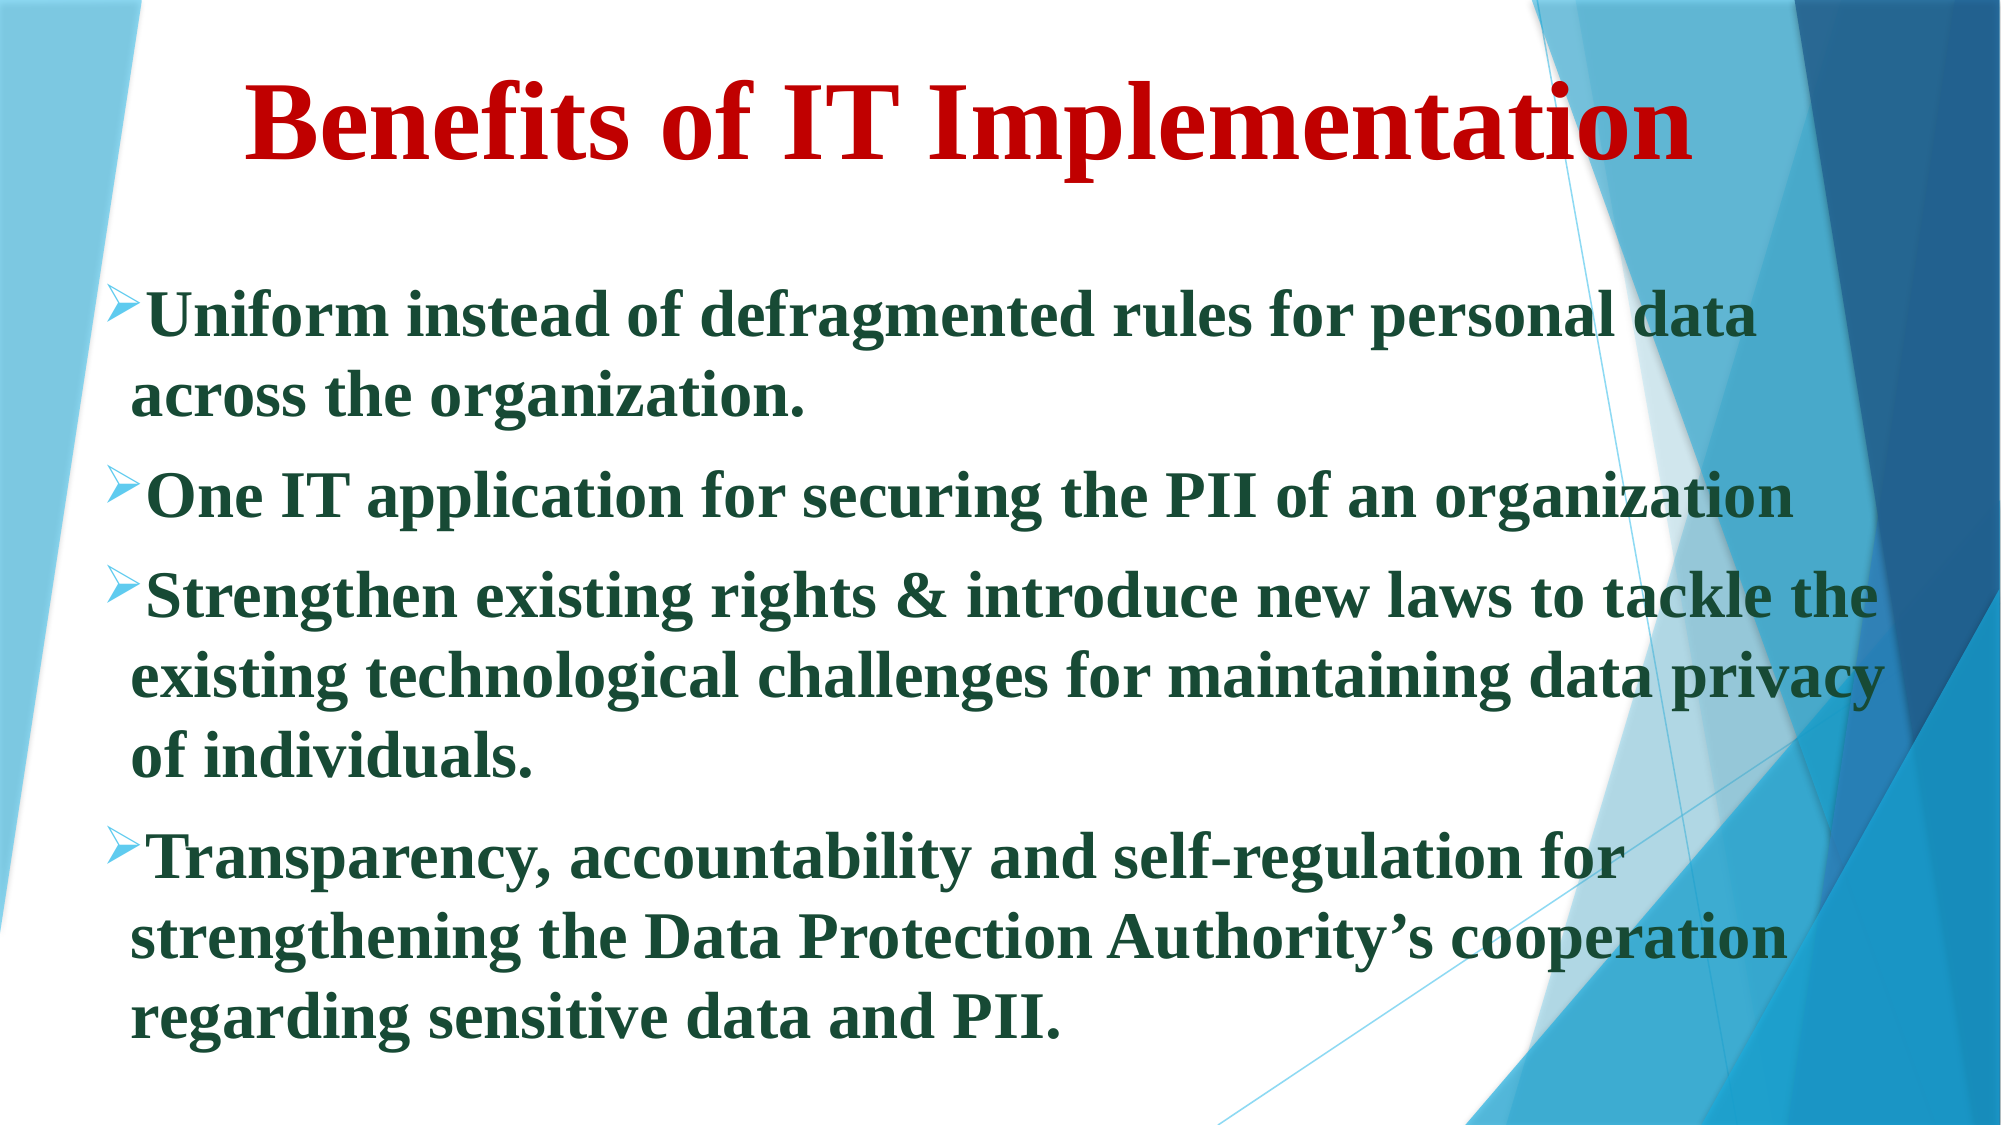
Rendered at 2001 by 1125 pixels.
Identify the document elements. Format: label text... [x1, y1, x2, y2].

subtitle Uniform instead of defragmented rules for personal data across the organization. One IT application for securing the PII of an organization Strengthen existing rights & introduce new laws to tackle the existing technological challenges for maintaining data privacy of individuals. Transparency, accountability and self-regulation for strengthening the Data Protection Authority’s cooperation regarding sensitive data and PII. [87, 262, 1909, 1069]
title Benefits of IT Implementation [18, 30, 1950, 190]
